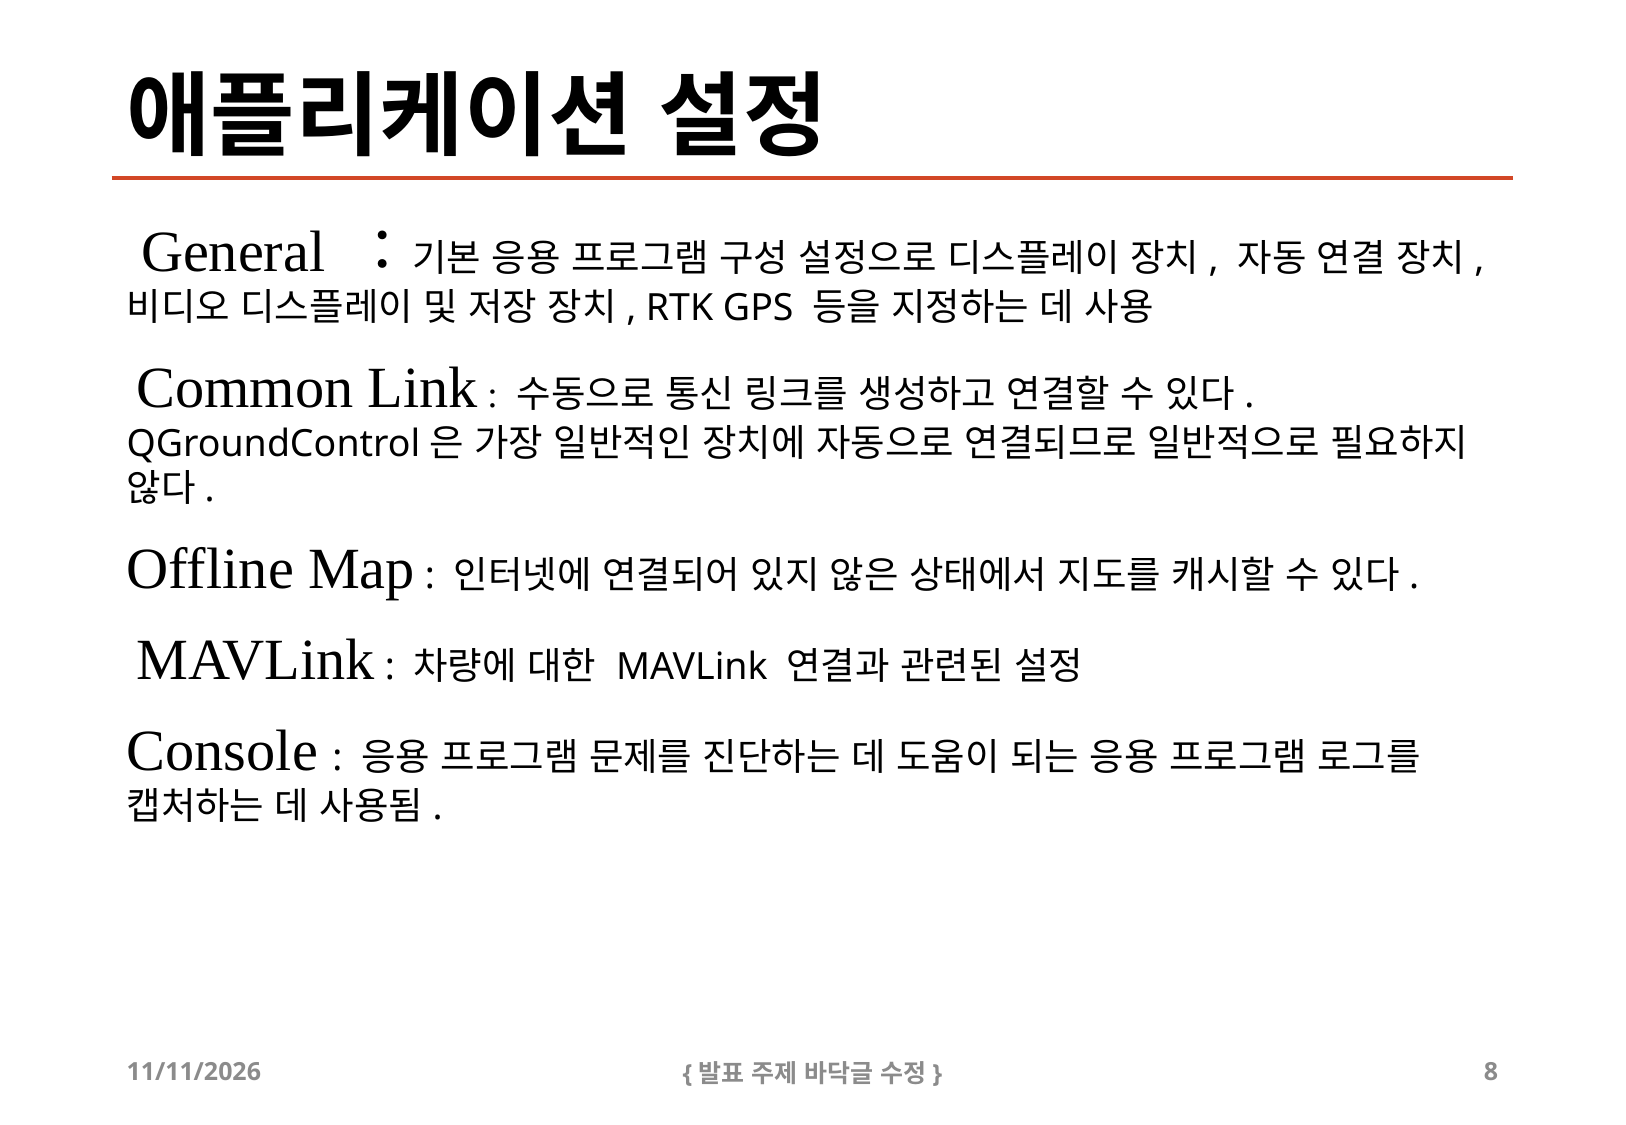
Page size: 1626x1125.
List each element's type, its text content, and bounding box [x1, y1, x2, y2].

list General ：기본 응용 프로그램 구성 설정으로 디스플레이 장치, 자동 연결 장치, 비디오 디스플레이 및 저장 장치, RTK GPS 등을 지정하는 데 사용 Common Link : 수동으로 통신 링크를 생성하고 연결할 수 있다. QGroundControl은 가장 일반적인 장치에 자동으로 연결되므로 일반적으로 필요하지 않다. Offline Map : 인터넷에 연결되어 있지 않은 상태에서 지도를 캐시할 수 있다. MAVLink : 차량에 대한 MAVLink 연결과 관련된 설정 Console : 응용 프로그램 문제를 진단하는 데 도움이 되는 응용 프로그램 로그를 캡처하는 데 사용됨. [111, 205, 1514, 1014]
slide_number 8 [1433, 1042, 1514, 1103]
footer {발표 주제 바닥글 수정} [538, 1042, 1087, 1103]
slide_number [111, 1042, 303, 1103]
title 애플리케이션 설정 [111, 59, 1514, 179]
